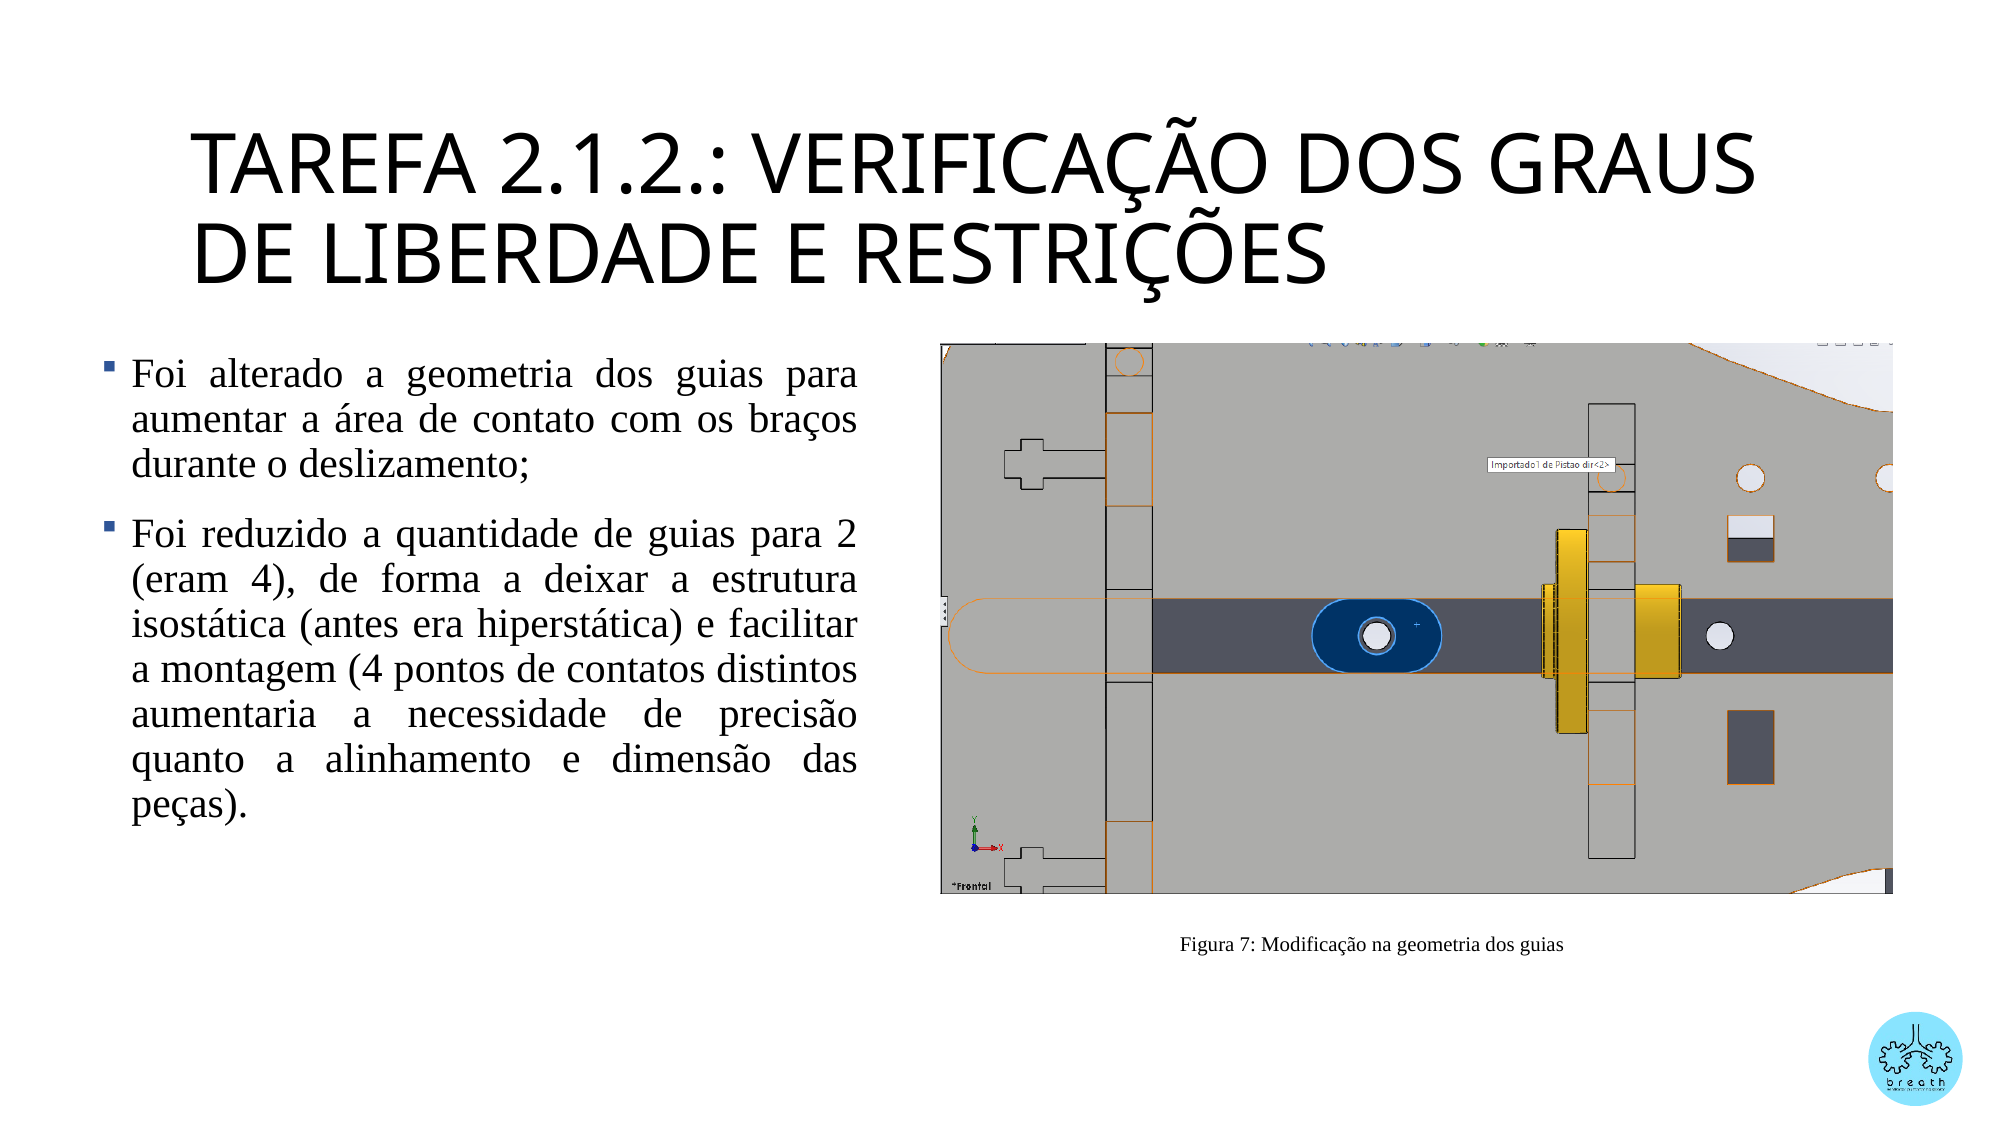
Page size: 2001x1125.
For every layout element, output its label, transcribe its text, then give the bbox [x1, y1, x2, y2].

text_box Foi alterado a geometria dos guias para aumentar a área de contato com os braços durante o deslizamento; Foi reduzido a quantidade de guias para 2 (eram 4), de forma a deixar a estrutura isostática (antes era hiperstática) e facilitar a montagem (4 pontos de contatos distintos aumentaria a necessidade de precisão quanto a alinhamento e dimensão das peças). [86, 343, 874, 1008]
text_box Figura 7: Modificação na geometria dos guias [1165, 923, 1668, 964]
picture [1868, 1011, 1963, 1106]
title Tarefa 2.1.2.: VERIFICAÇÃO DOS GRAUS DE LIBERDADE E RESTRIÇÕES [175, 79, 1826, 344]
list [944, 346, 1891, 890]
